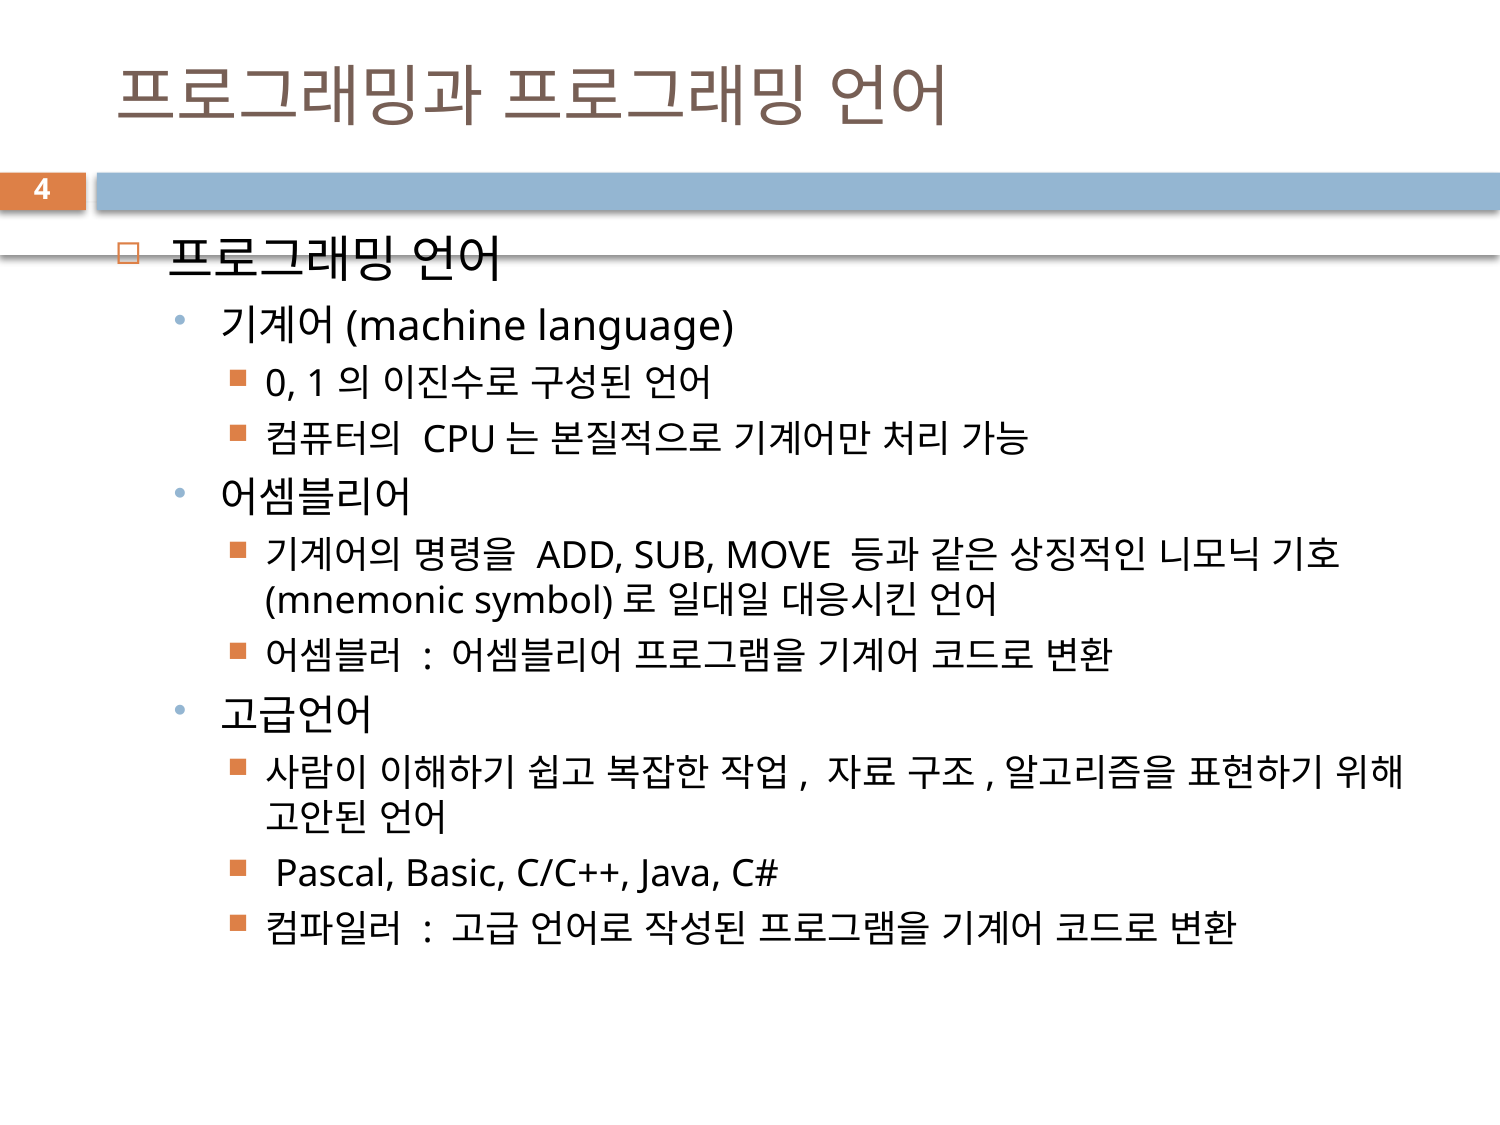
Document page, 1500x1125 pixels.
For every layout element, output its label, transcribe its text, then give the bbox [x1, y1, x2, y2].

title 프로그래밍과 프로그래밍 언어 [100, 37, 1438, 149]
slide_number 4 [0, 170, 87, 211]
list 프로그래밍 언어 기계어(machine language) 0, 1의 이진수로 구성된 언어 컴퓨터의 CPU는 본질적으로 기계어만 처리 가능 어셈블리어 기계어의 명령을 ADD, SUB, MOVE 등과 같은 상징적인 니모닉 기호(mnemonic symbol)로 일대일 대응시킨 언어 어셈블러 : 어셈블리어 프로그램을 기계어 코드로 변환 고급언어 사람이 이해하기 쉽고 복잡한 작업, 자료 구조,알고리즘을 표현하기 위해 고안된 언어 Pascal, Basic, C/C++, Java, C# 컴파일러 : 고급 언어로 작성된 프로그램을 기계어 코드로 변환 [100, 219, 1438, 1047]
